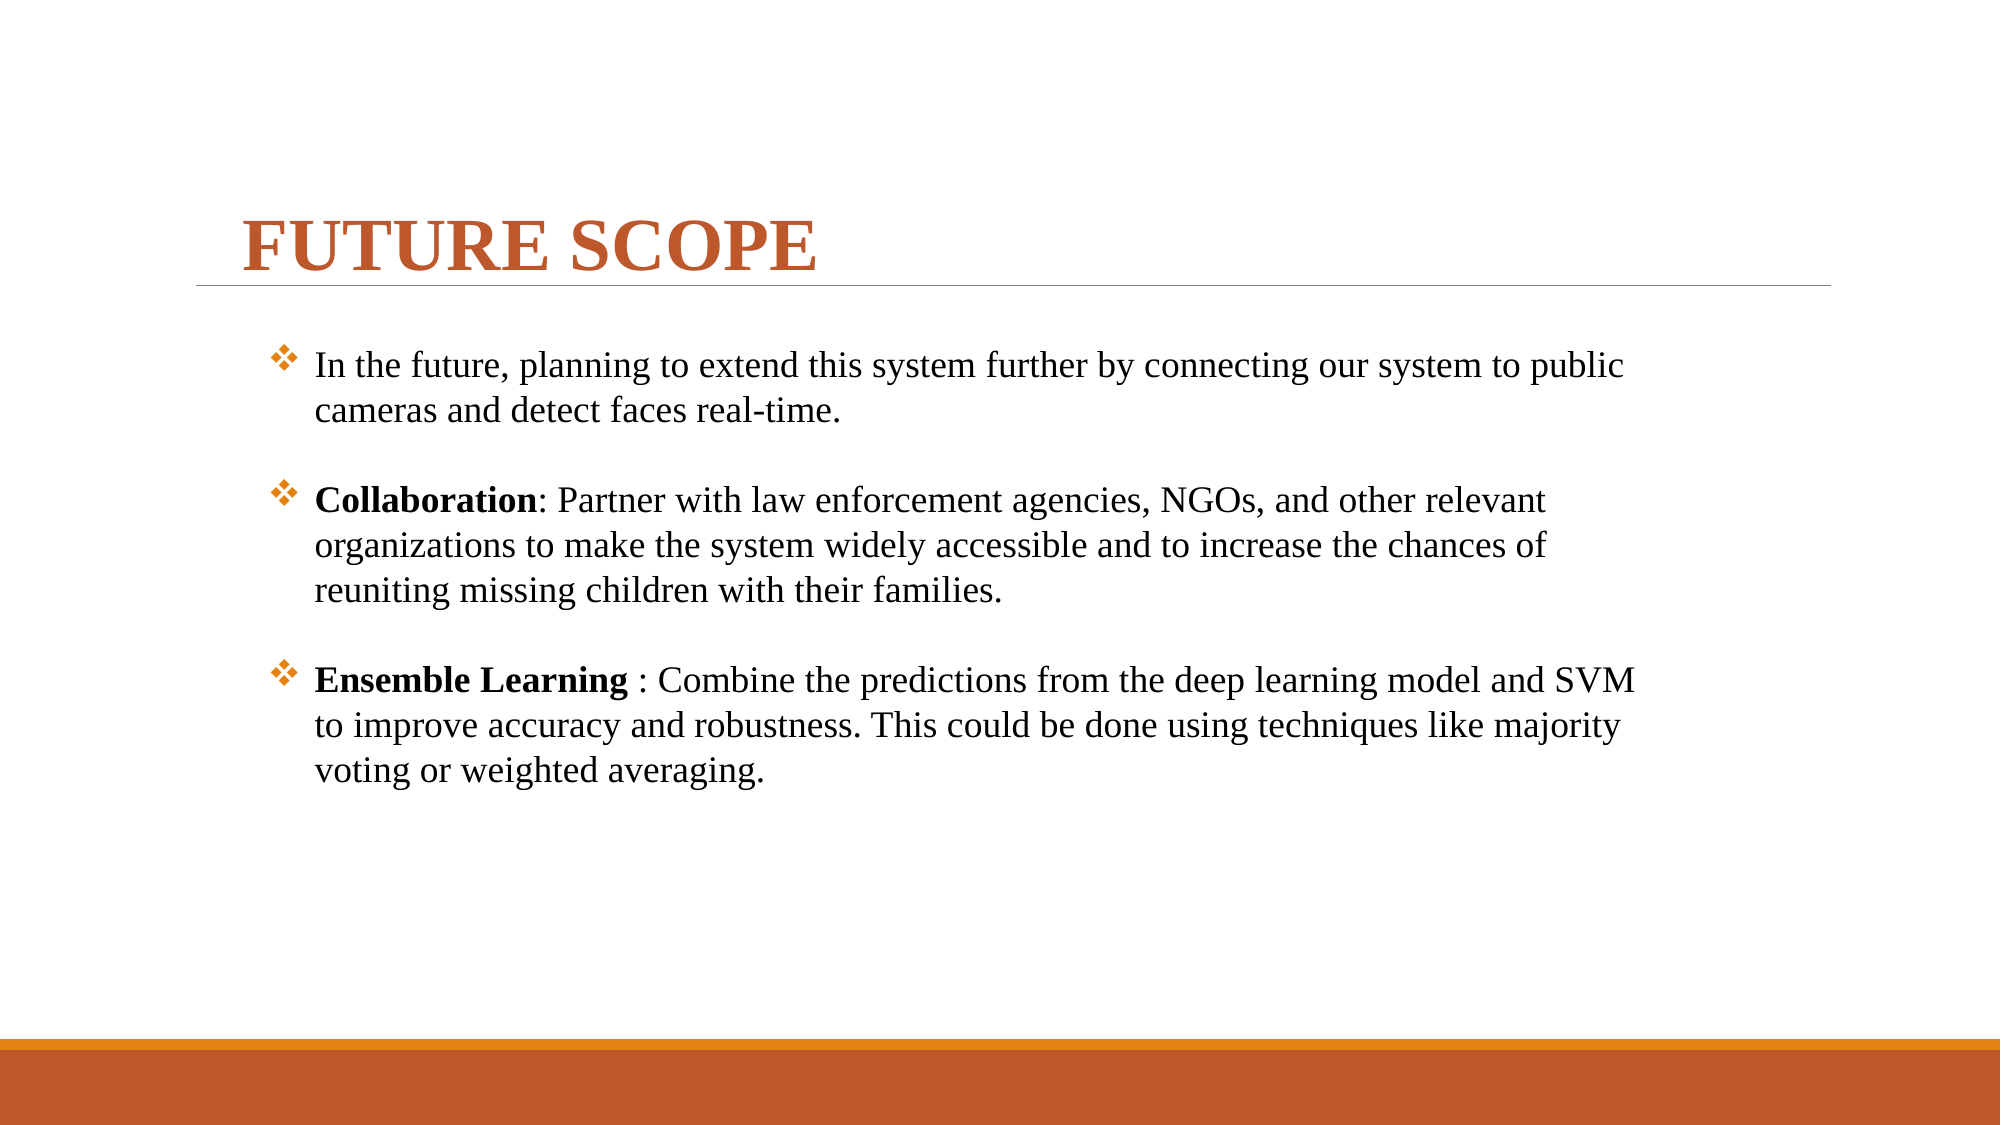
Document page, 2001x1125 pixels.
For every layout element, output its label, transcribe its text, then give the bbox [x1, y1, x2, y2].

text_box In the future, planning to extend this system further by connecting our system to public cameras and detect faces real-time. Collaboration: Partner with law enforcement agencies, NGOs, and other relevant organizations to make the system widely accessible and to increase the chances of reuniting missing children with their families. Ensemble Learning : Combine the predictions from the deep learning model and SVM to improve accuracy and robustness. This could be done using techniques like majority voting or weighted averaging. [252, 332, 1671, 798]
text_box FUTURE SCOPE [227, 188, 1228, 293]
